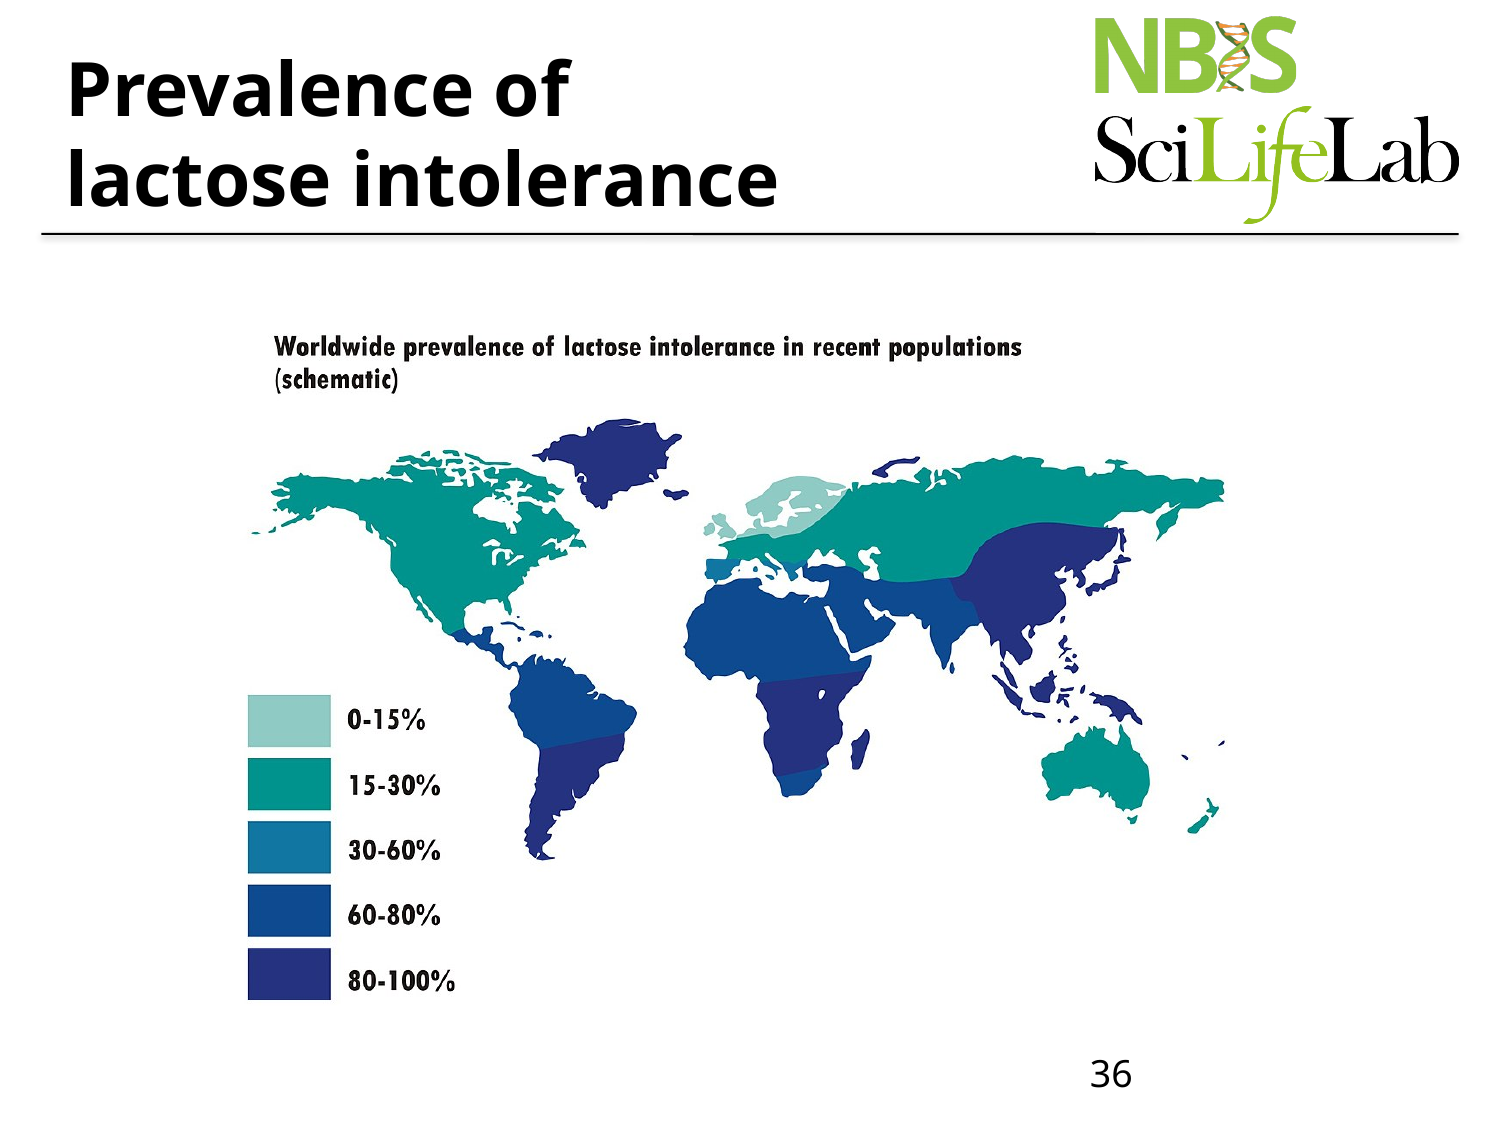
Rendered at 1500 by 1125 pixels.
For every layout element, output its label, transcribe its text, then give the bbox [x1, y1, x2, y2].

title Prevalence of lactose intolerance [50, 34, 821, 139]
slide_number 36 [1074, 1042, 1452, 1103]
picture [233, 291, 1270, 1006]
picture [1095, 106, 1459, 224]
